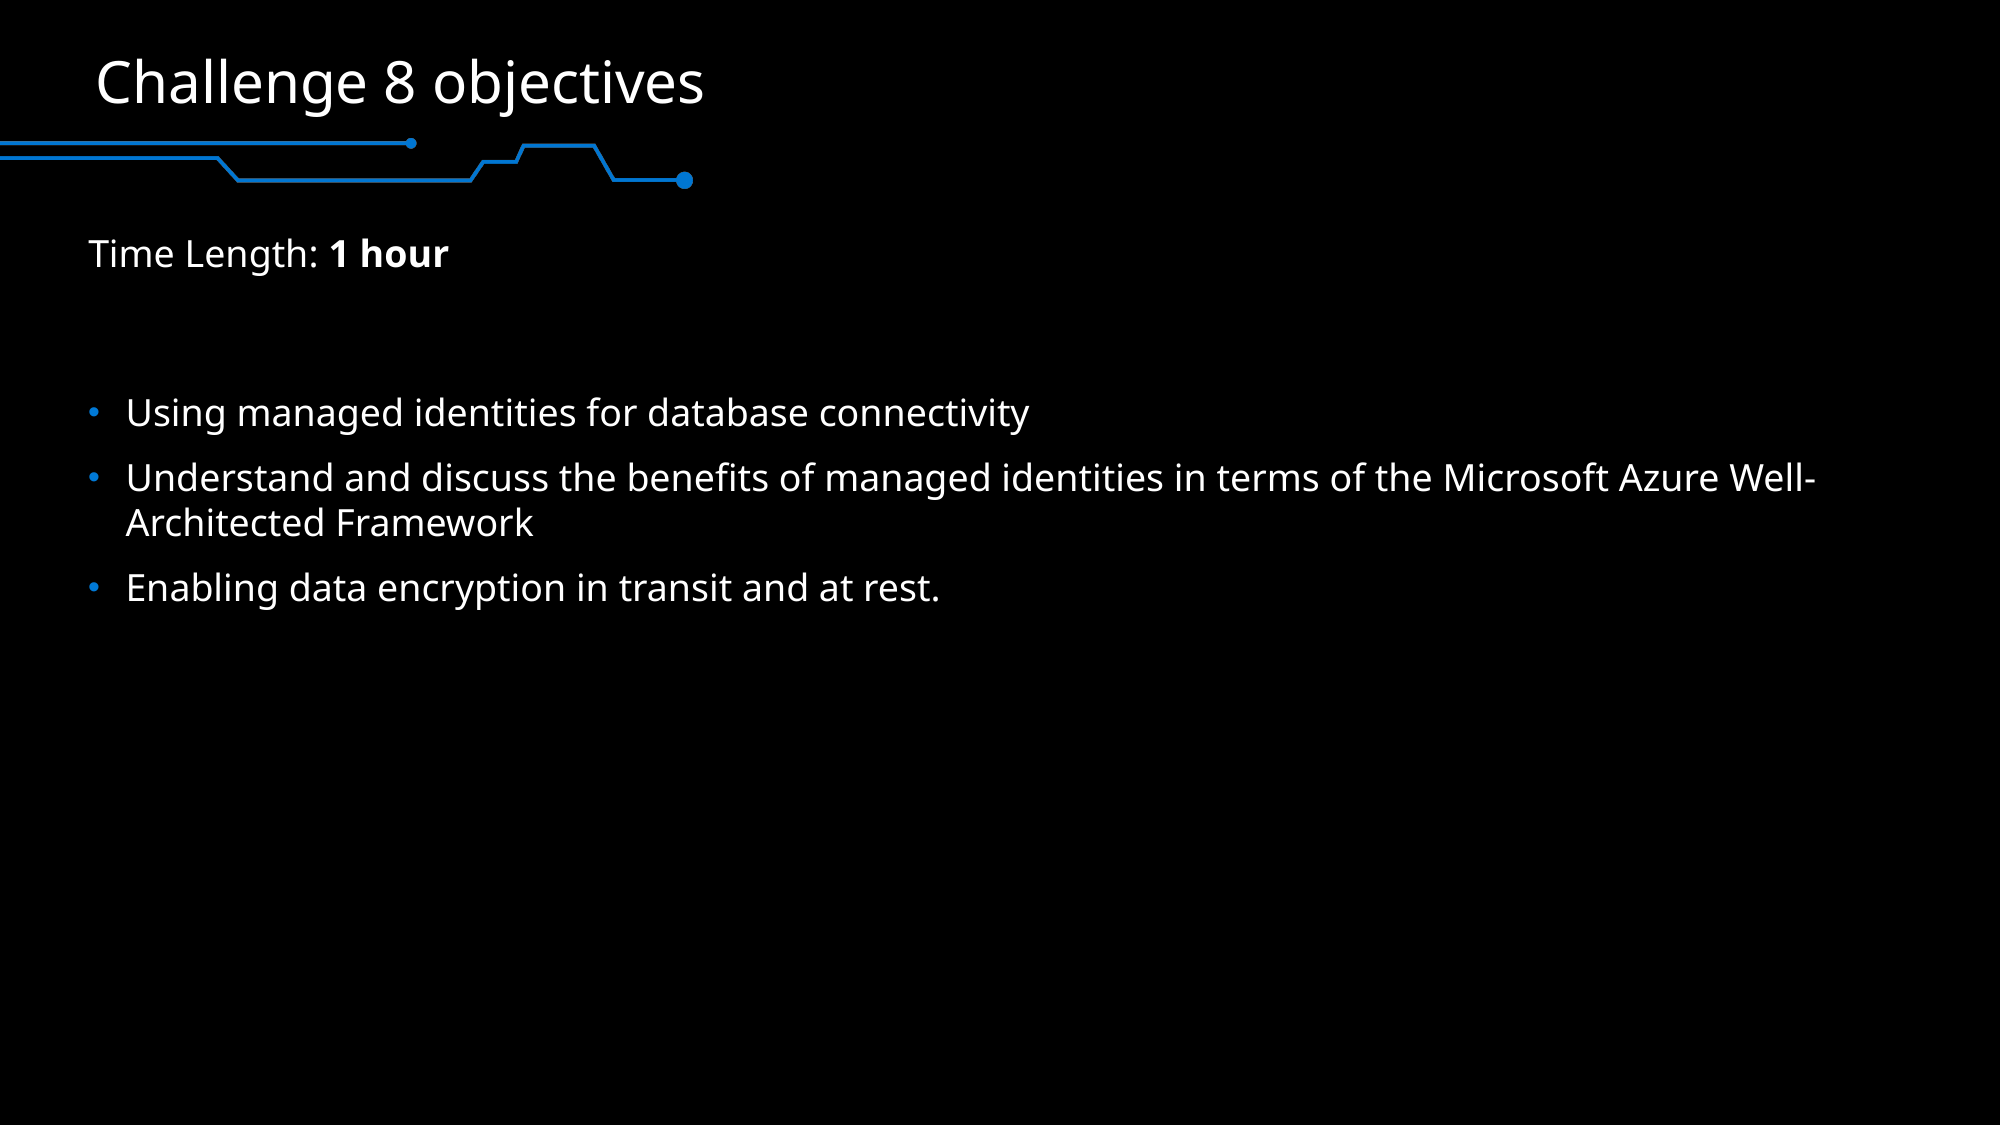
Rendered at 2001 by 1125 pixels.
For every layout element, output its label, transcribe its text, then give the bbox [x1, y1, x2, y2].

picture [0, 105, 693, 189]
text_box Using managed identities for database connectivity Understand and discuss the benefits of managed identities in terms of the Microsoft Azure Well-Architected Framework Enabling data encryption in transit and at rest. [88, 388, 1956, 610]
list Time Length: 1 hour [88, 229, 1956, 276]
title Challenge 8 objectives [95, 34, 1317, 116]
